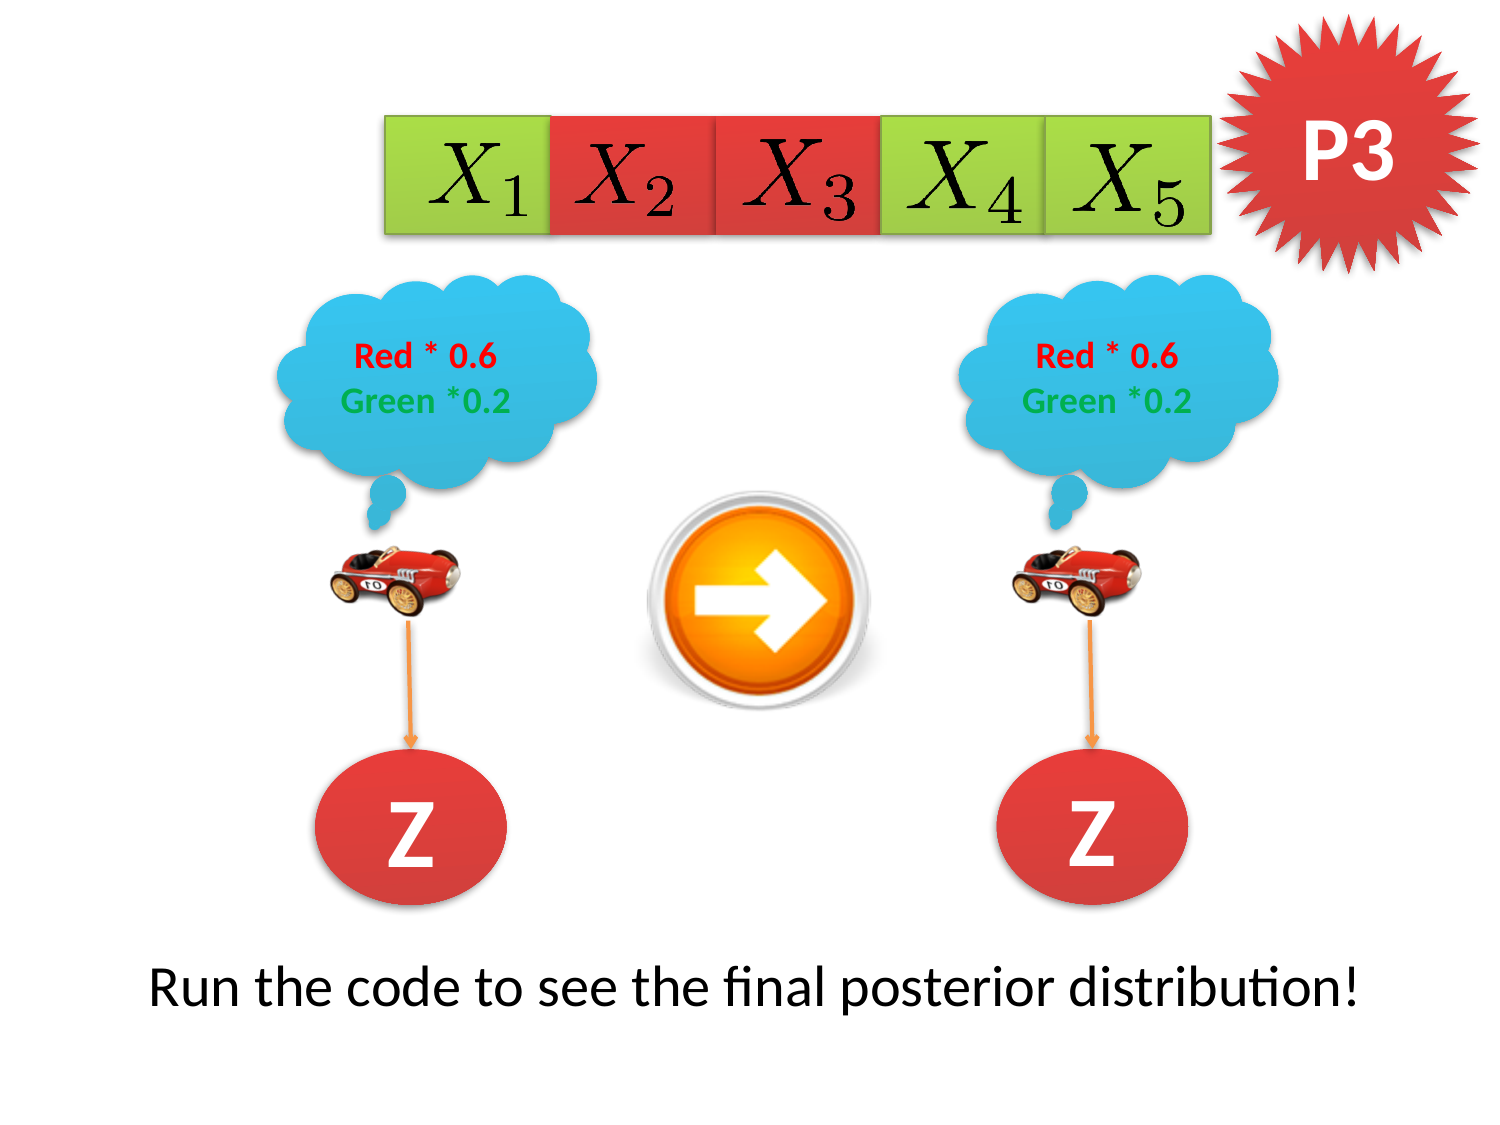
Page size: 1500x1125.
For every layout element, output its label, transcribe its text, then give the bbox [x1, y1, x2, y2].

picture [633, 474, 887, 728]
picture [994, 490, 1151, 639]
text_box [880, 115, 1043, 235]
text_box Red * 0.6 Green *0.2 [277, 275, 597, 503]
text_box [550, 116, 711, 235]
text_box P3 [1217, 13, 1481, 274]
text_box [716, 116, 879, 235]
picture [906, 140, 1023, 224]
picture [1071, 144, 1184, 227]
text_box Z [315, 749, 507, 905]
picture [574, 144, 674, 217]
text_box [1044, 115, 1212, 235]
text_box Red * 0.6 Green *0.2 [958, 274, 1279, 503]
picture [742, 139, 856, 222]
picture [427, 143, 527, 217]
text_box [384, 115, 547, 235]
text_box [407, 620, 412, 750]
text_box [1089, 619, 1093, 750]
picture [312, 490, 470, 639]
text_box Run the code to see the final posterior distribution! [5, 940, 1500, 1026]
text_box Z [996, 749, 1189, 905]
